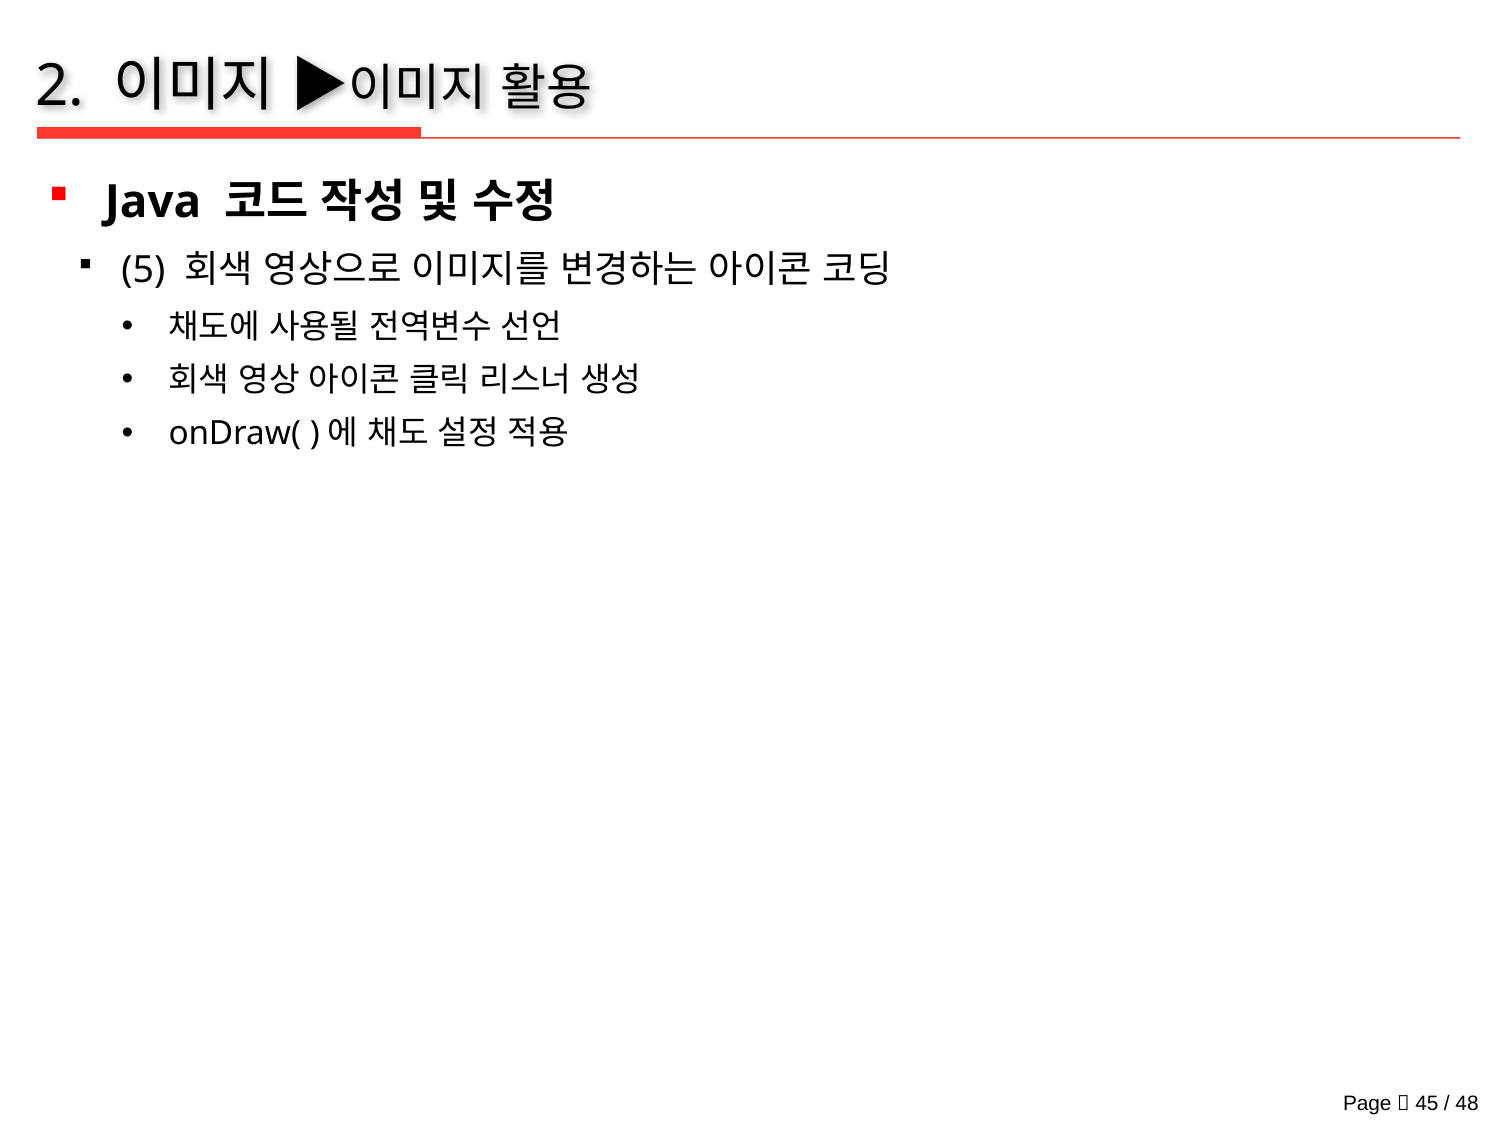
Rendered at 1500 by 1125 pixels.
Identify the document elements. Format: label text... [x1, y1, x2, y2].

list Java 코드 작성 및 수정 (5) 회색 영상으로 이미지를 변경하는 아이콘 코딩 채도에 사용될 전역변수 선언 회색 영상 아이콘 클릭 리스너 생성 onDraw( )에 채도 설정 적용 [48, 171, 1448, 855]
title 2. 이미지 ▶이미지 활용 [35, 47, 1434, 142]
